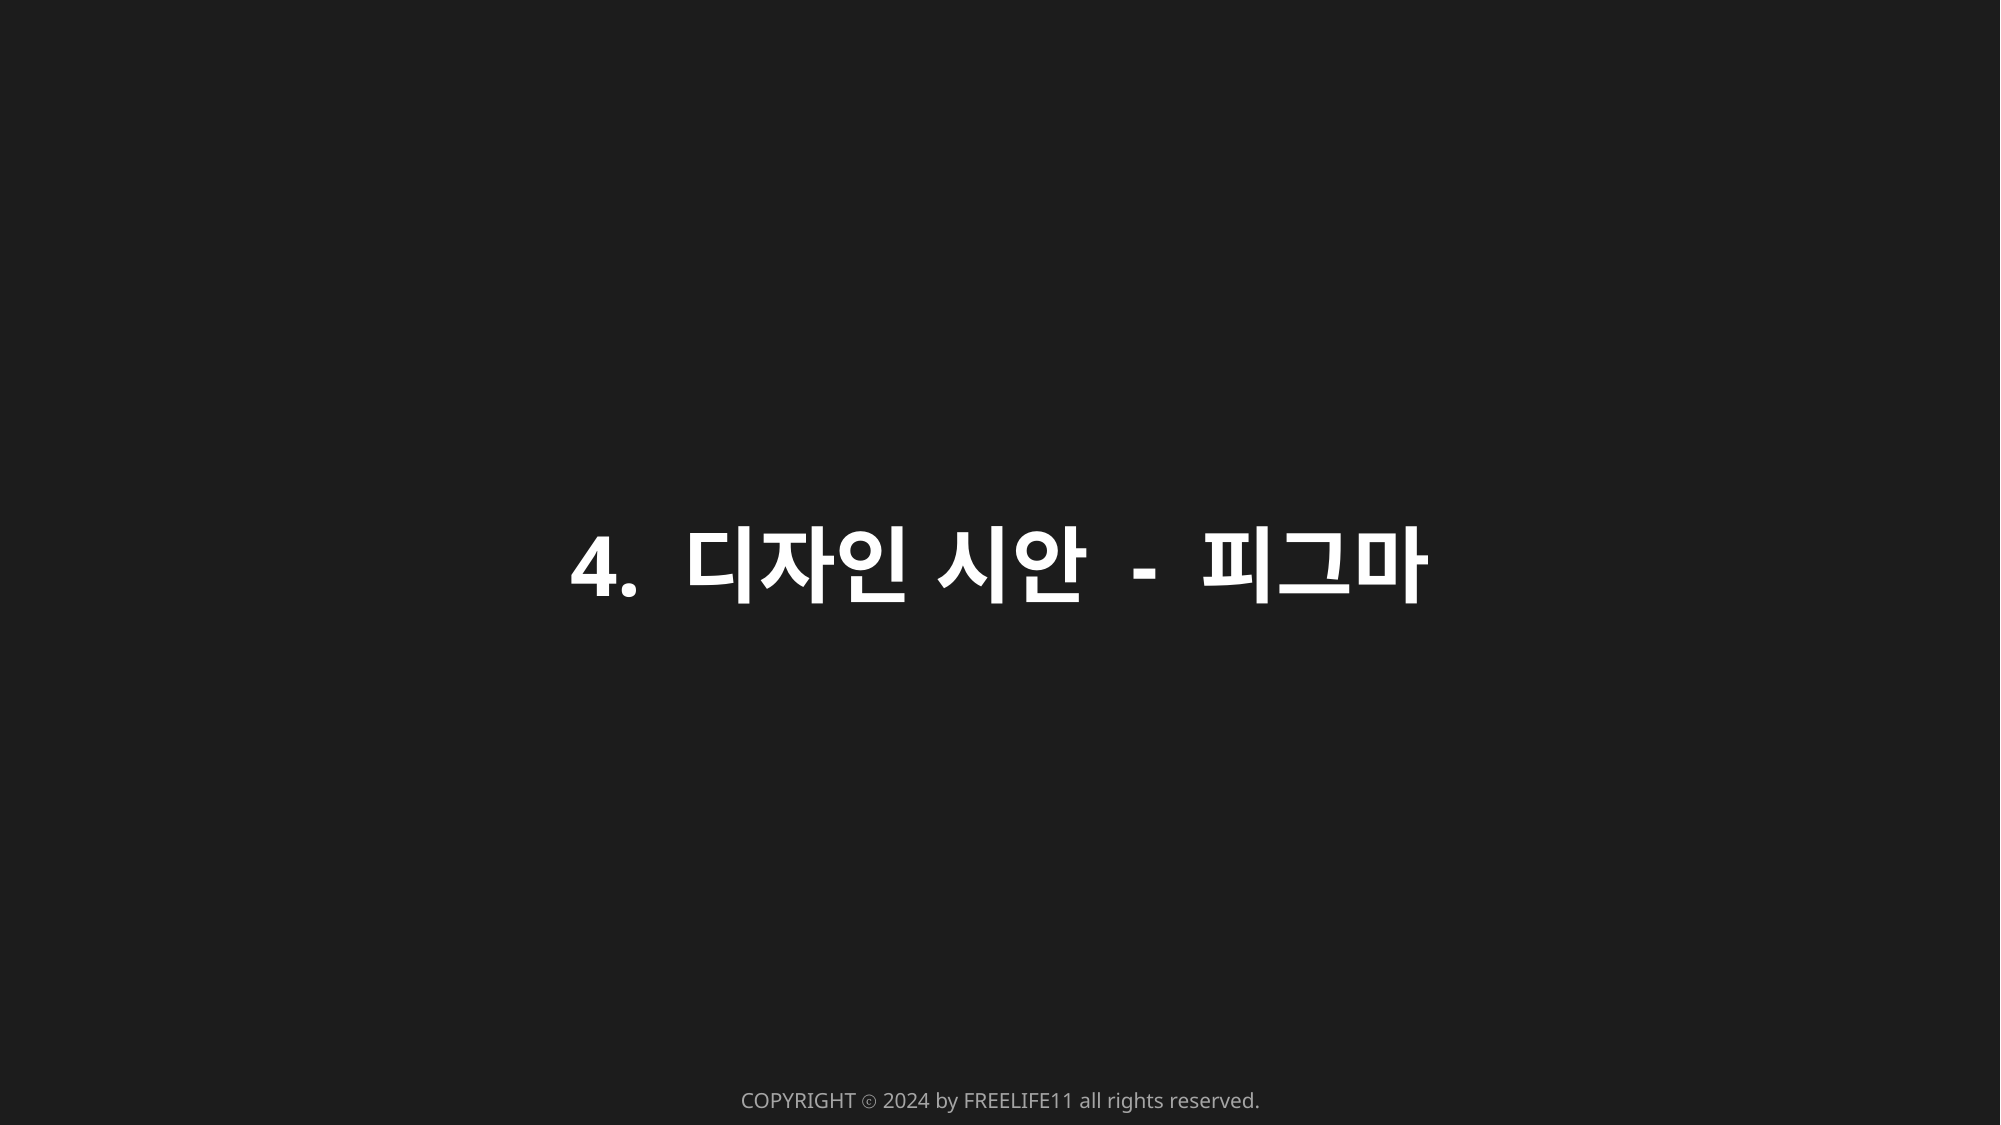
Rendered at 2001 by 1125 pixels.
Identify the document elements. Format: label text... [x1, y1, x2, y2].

text_box COPYRIGHT ⓒ 2024 by FREELIFE11 all rights reserved. [623, 1079, 1378, 1125]
text_box 4. 디자인 시안 - 피그마 [543, 505, 1457, 621]
